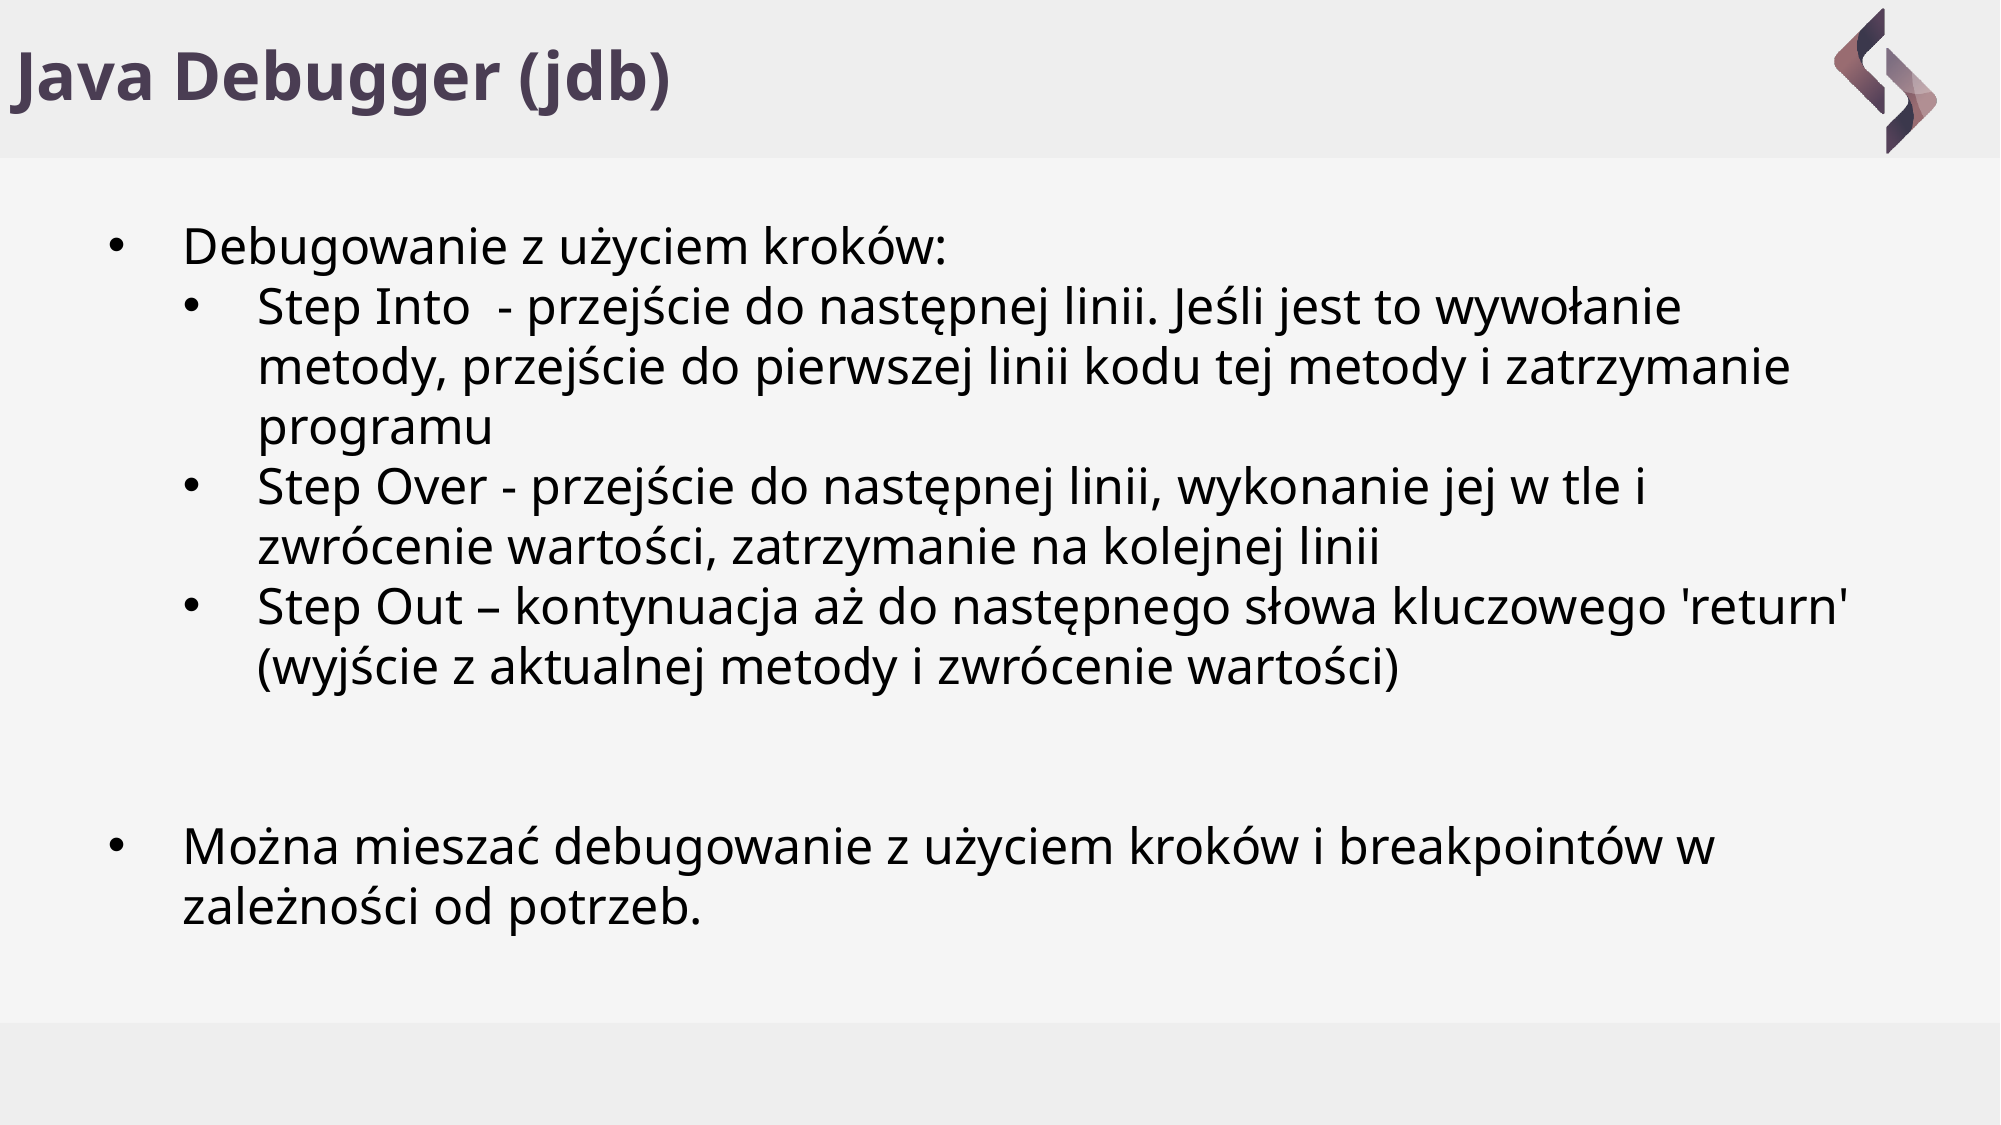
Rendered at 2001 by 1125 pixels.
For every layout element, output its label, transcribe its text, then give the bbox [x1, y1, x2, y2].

picture [1787, 0, 2001, 166]
text_box Debugowanie z użyciem kroków: Step Into - przejście do następnej linii. Jeśli jest to wywołanie metody, przejście do pierwszej linii kodu tej metody i zatrzymanie programu Step Over - przejście do następnej linii, wykonanie jej w tle i zwrócenie wartości, zatrzymanie na kolejnej linii Step Out – kontynuacja aż do następnego słowa kluczowego 'return' (wyjście z aktualnej metody i zwrócenie wartości) Można mieszać debugowanie z użyciem kroków i breakpointów w zależności od potrzeb. [93, 206, 1876, 982]
title Java Debugger (jdb) [0, 0, 1788, 158]
